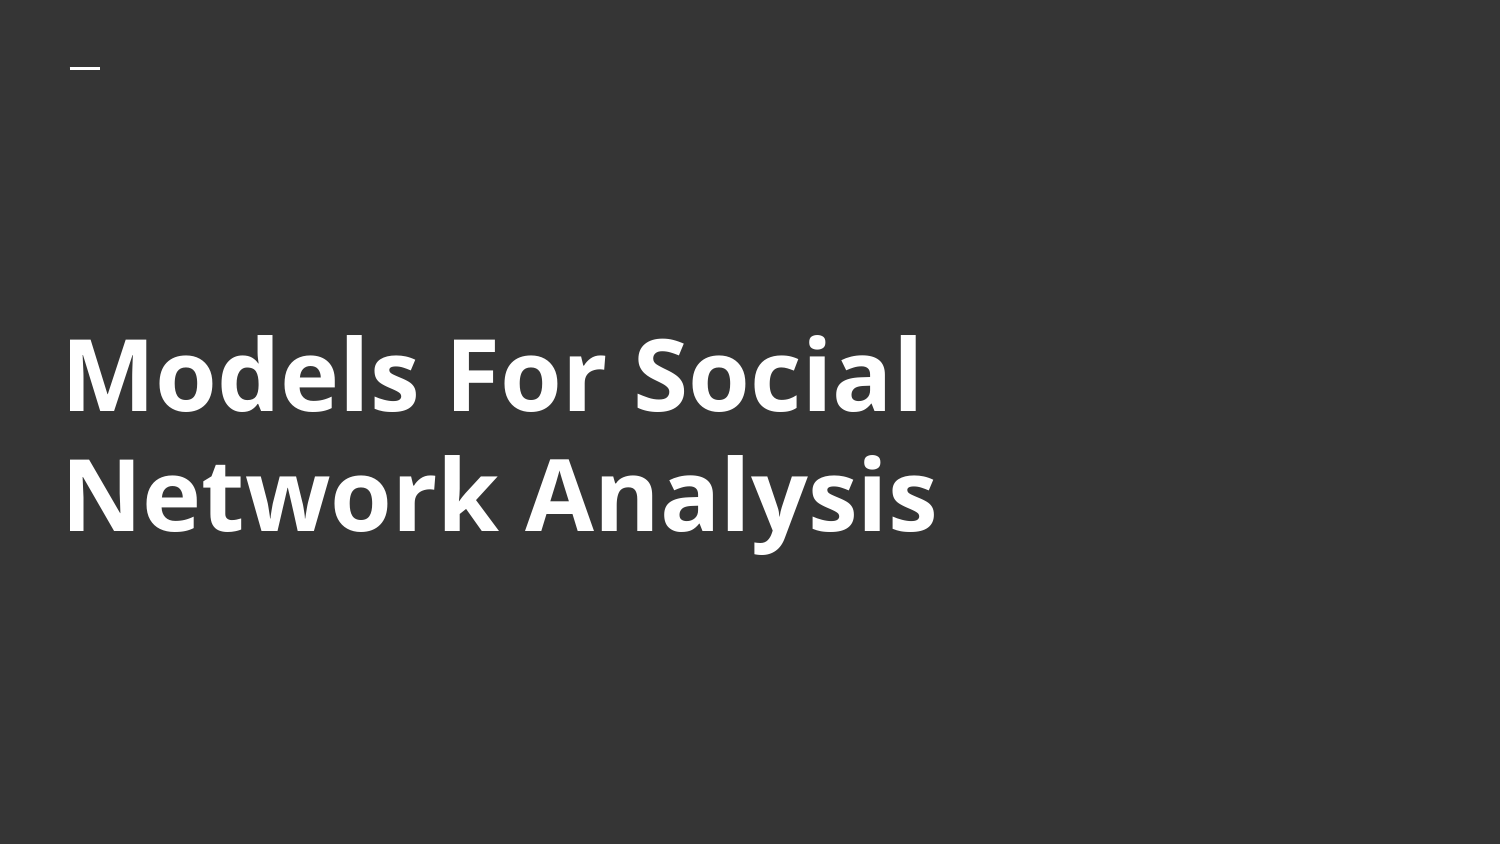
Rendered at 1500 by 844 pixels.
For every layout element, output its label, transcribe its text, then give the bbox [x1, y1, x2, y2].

title Models For Social Network Analysis [46, 116, 1071, 746]
